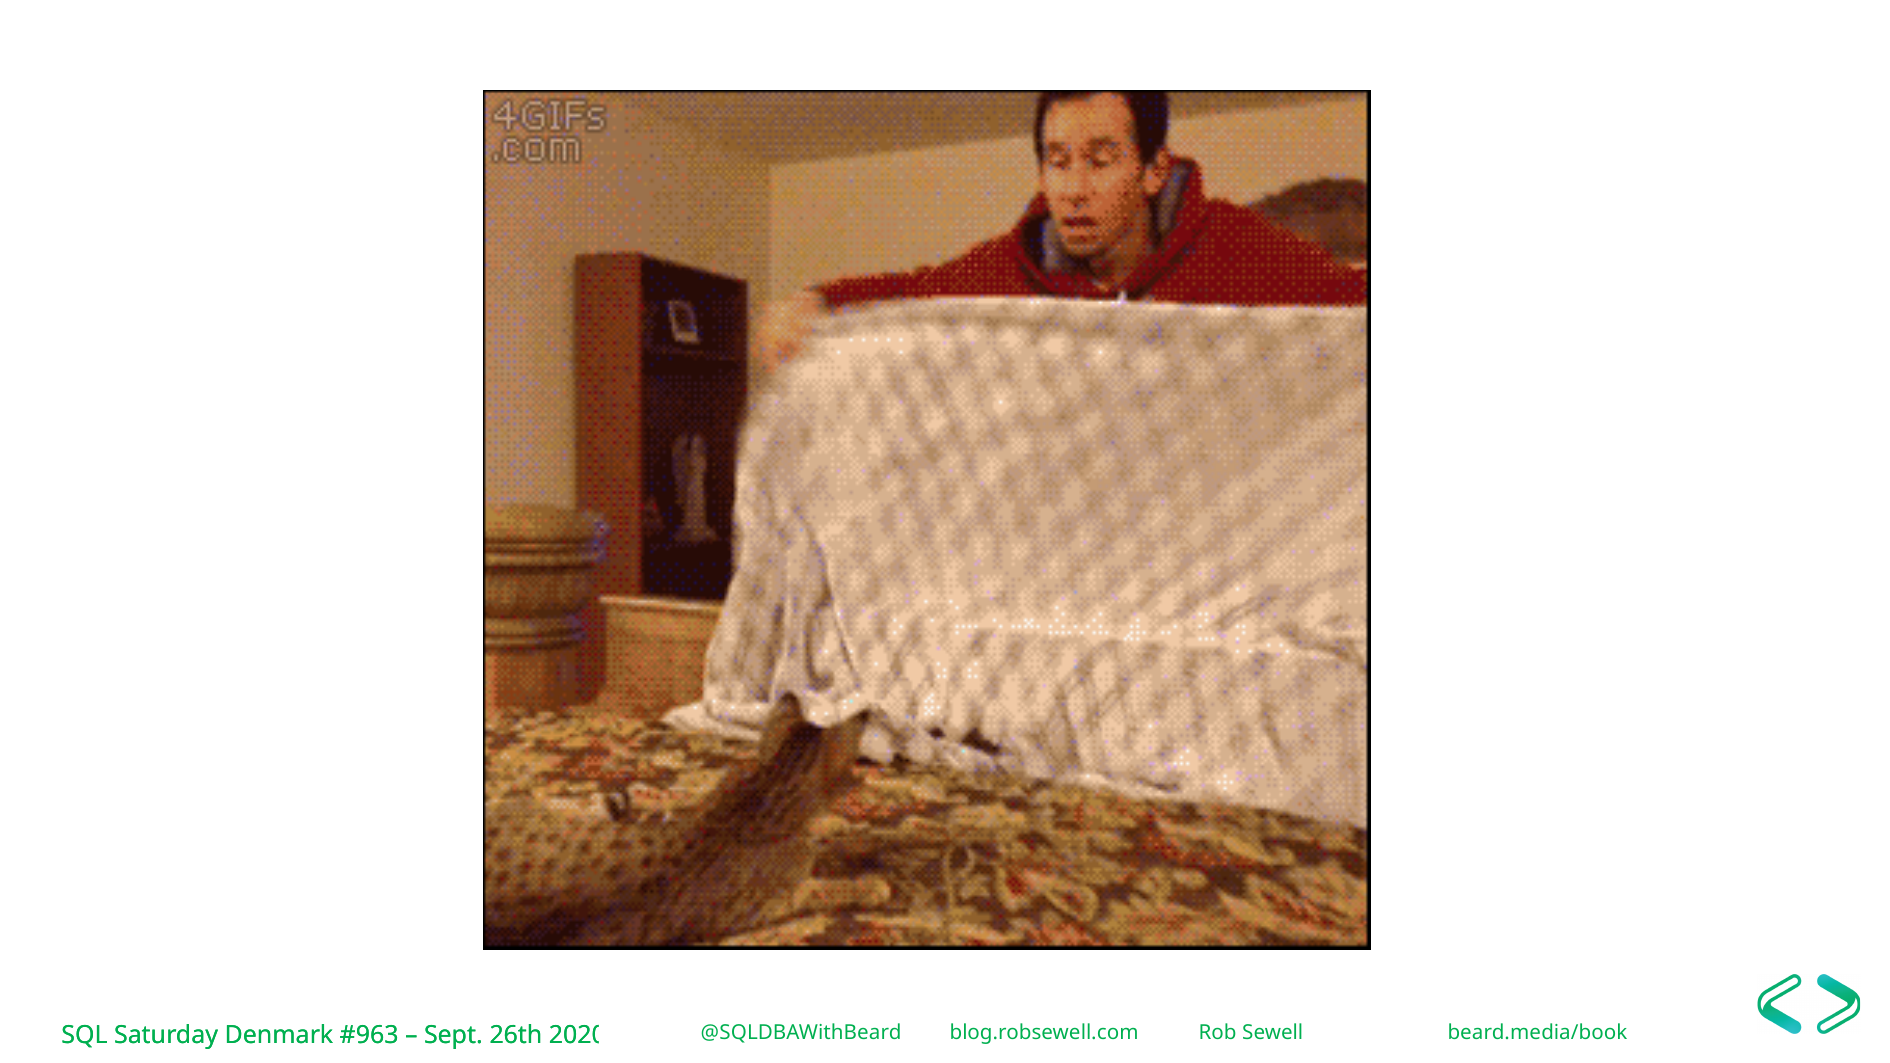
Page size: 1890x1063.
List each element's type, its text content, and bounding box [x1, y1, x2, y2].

text_box @SQLDBAWithBeard blog.robsewell.com Rob Sewell beard.media/book [598, 1007, 1730, 1059]
picture [482, 90, 1371, 951]
